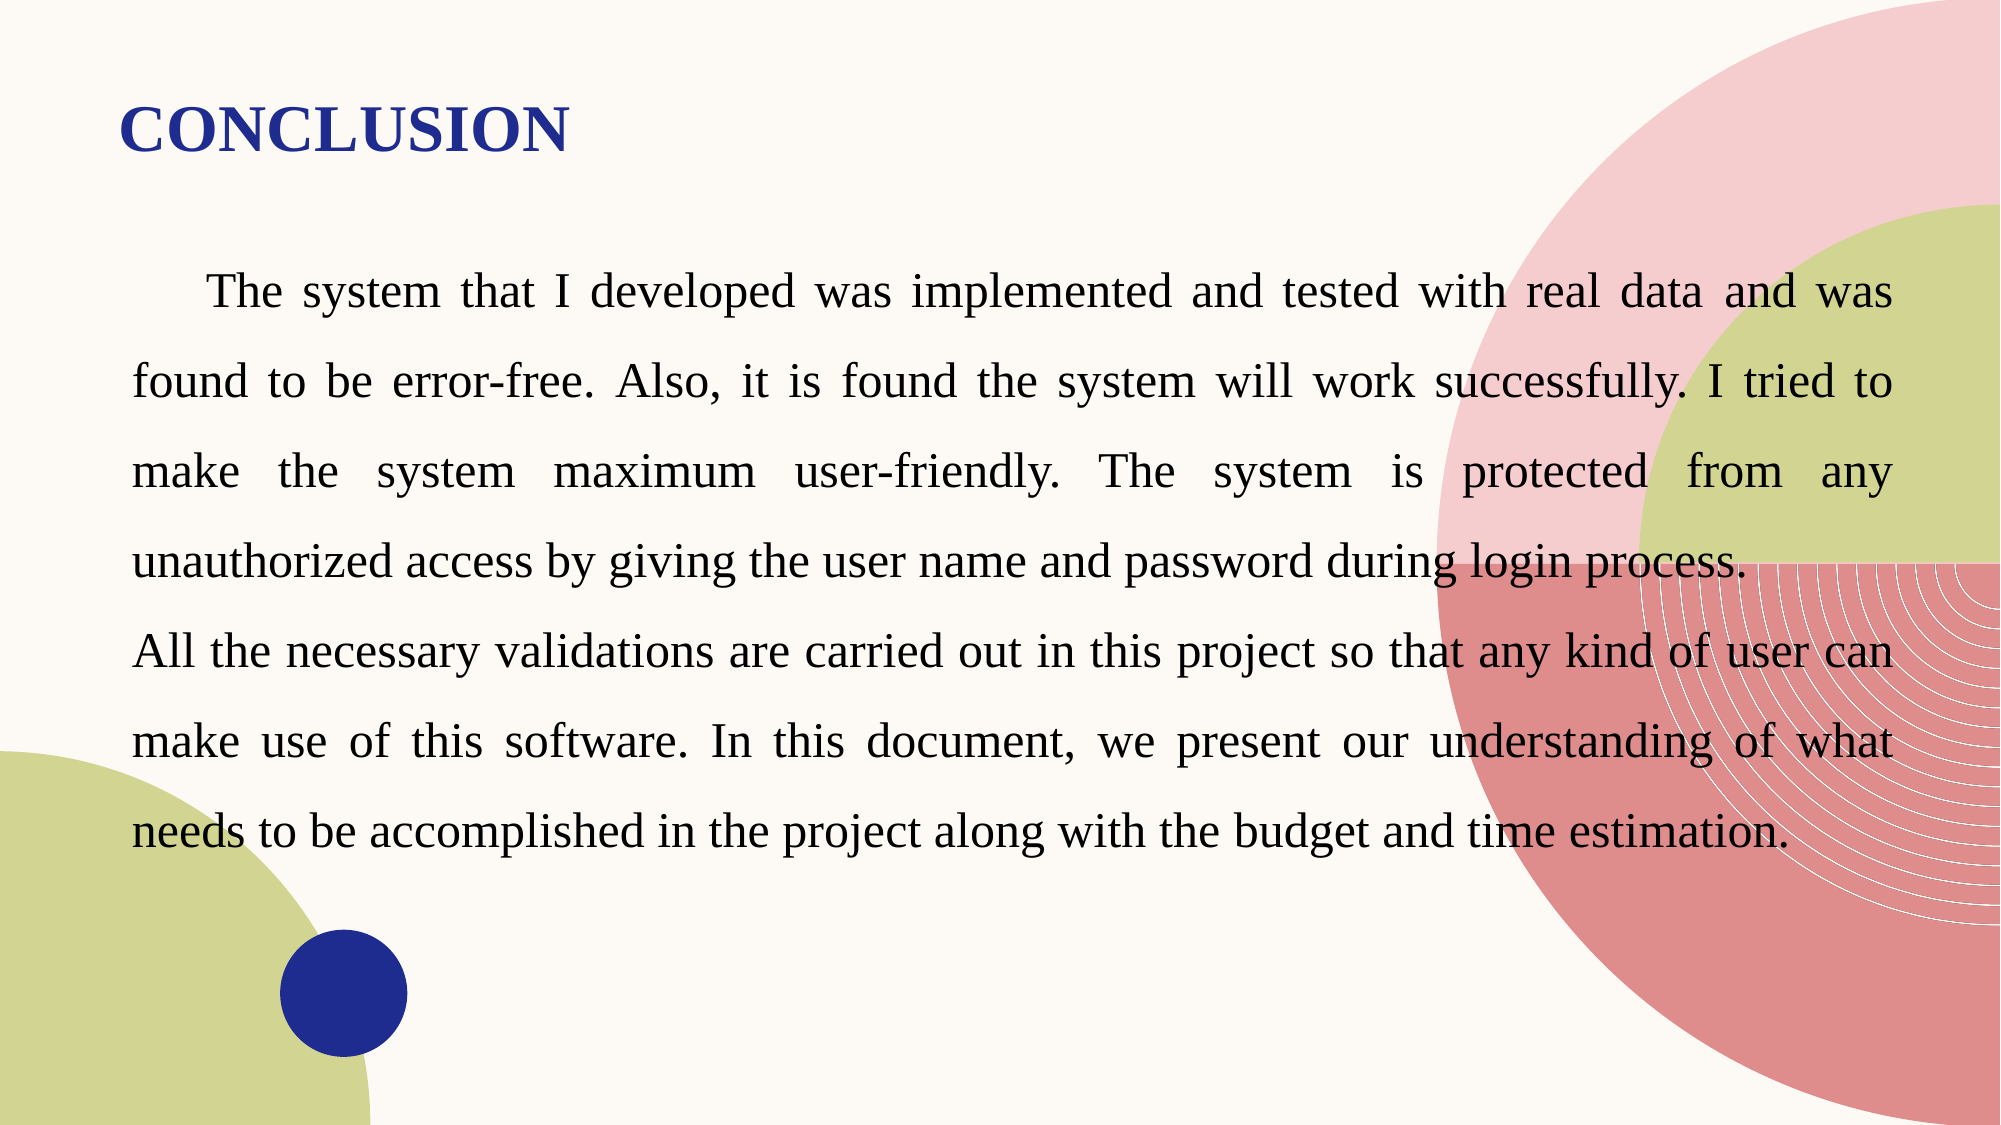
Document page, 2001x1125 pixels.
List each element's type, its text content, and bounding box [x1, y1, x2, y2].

list CONCLUSION The system that I developed was implemented and tested with real data and was found to be error-free. Also, it is found the system will work successfully. I tried to make the system maximum user-friendly. The system is protected from any unauthorized access by giving the user name and password during login process. All the necessary validations are carried out in this project so that any kind of user can make use of this software. In this document, we present our understanding of what needs to be accomplished in the project along with the budget and time estimation. [103, 31, 1923, 1105]
picture [1923, 564, 2000, 926]
